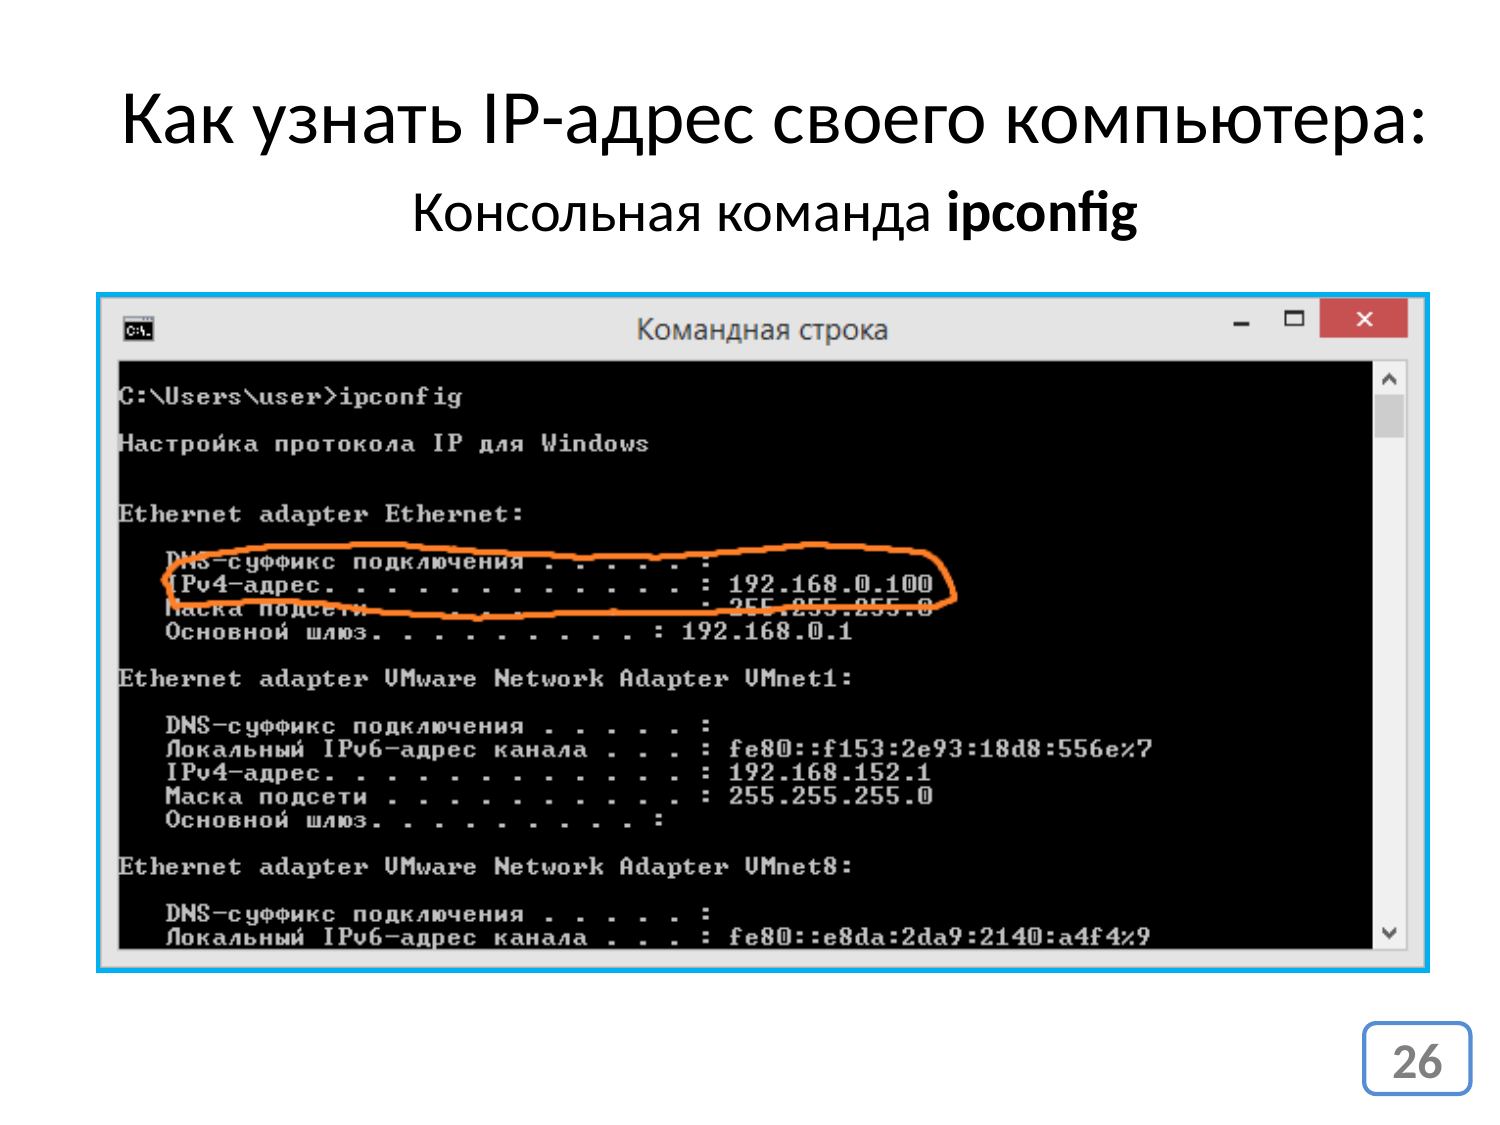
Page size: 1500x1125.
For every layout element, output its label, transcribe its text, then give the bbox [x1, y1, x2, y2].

picture [101, 298, 1424, 967]
slide_number 26 [1362, 1021, 1473, 1097]
text_box Как узнать IP-адрес своего компьютера: [100, 54, 1451, 160]
text_box Консольная команда ipconfig [100, 160, 1451, 256]
